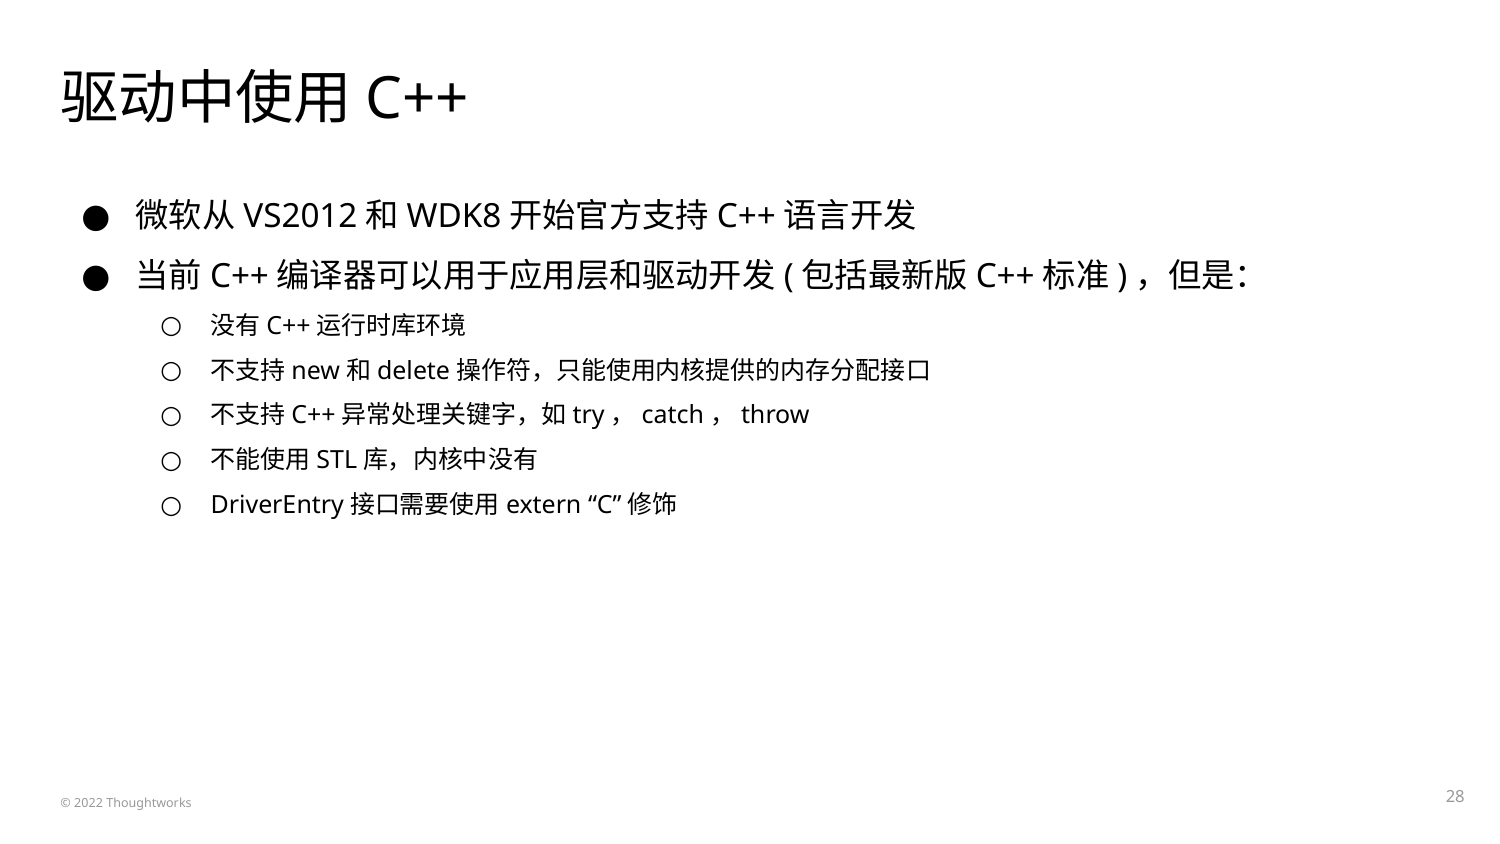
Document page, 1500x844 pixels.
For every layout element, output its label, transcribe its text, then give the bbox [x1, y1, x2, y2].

title 驱动中使用C++ [60, 60, 1440, 154]
slide_number ‹#› [1389, 764, 1480, 830]
list 微软从VS2012和WDK8开始官方支持C++语言开发 当前C++编译器可以用于应用层和驱动开发(包括最新版C++标准)，但是： 没有C++运行时库环境 不支持new和delete操作符，只能使用内核提供的内存分配接口 不支持C++异常处理关键字，如try，catch，throw 不能使用STL库，内核中没有 DriverEntry接口需要使用extern “C”修饰 [60, 174, 1440, 736]
